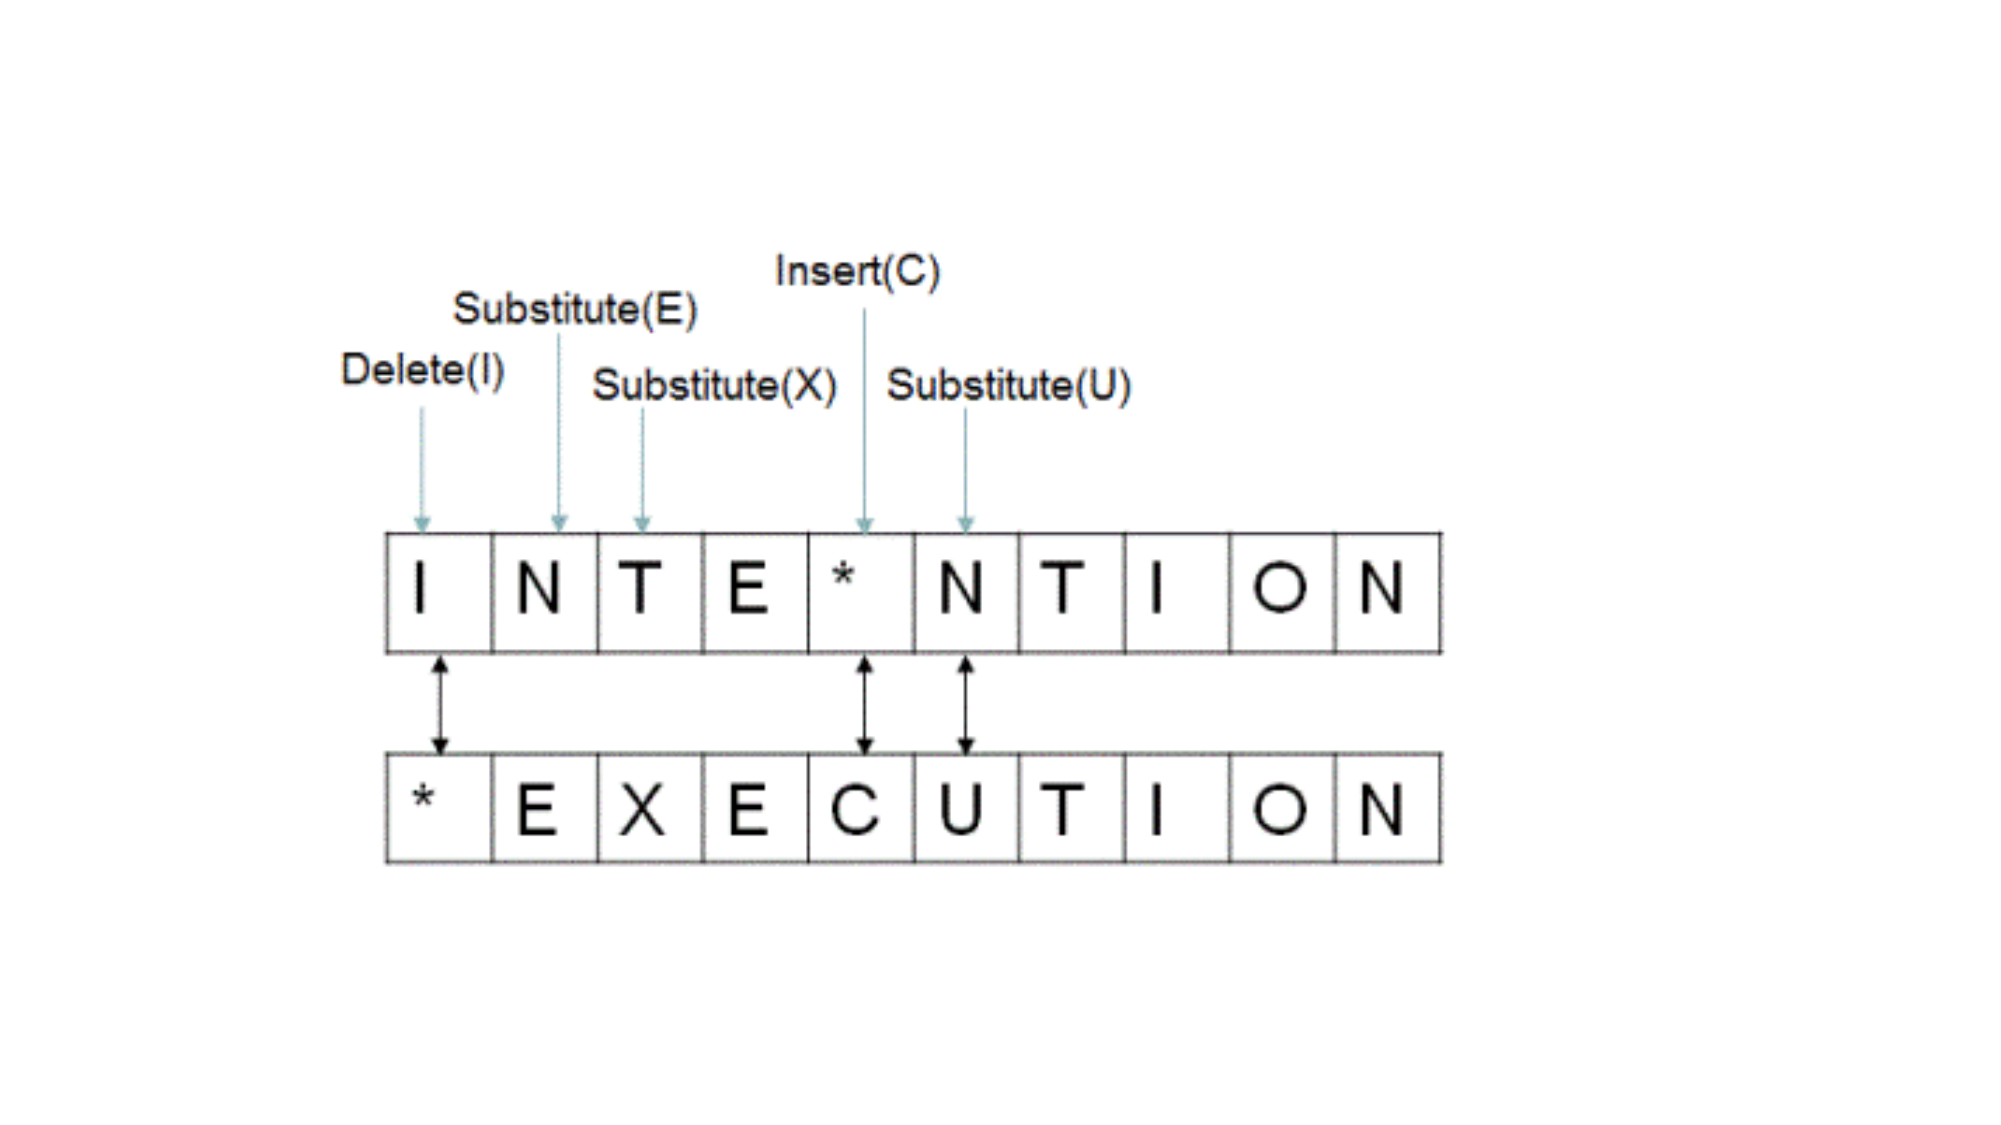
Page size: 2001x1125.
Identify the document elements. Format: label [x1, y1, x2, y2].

picture [314, 229, 1544, 982]
